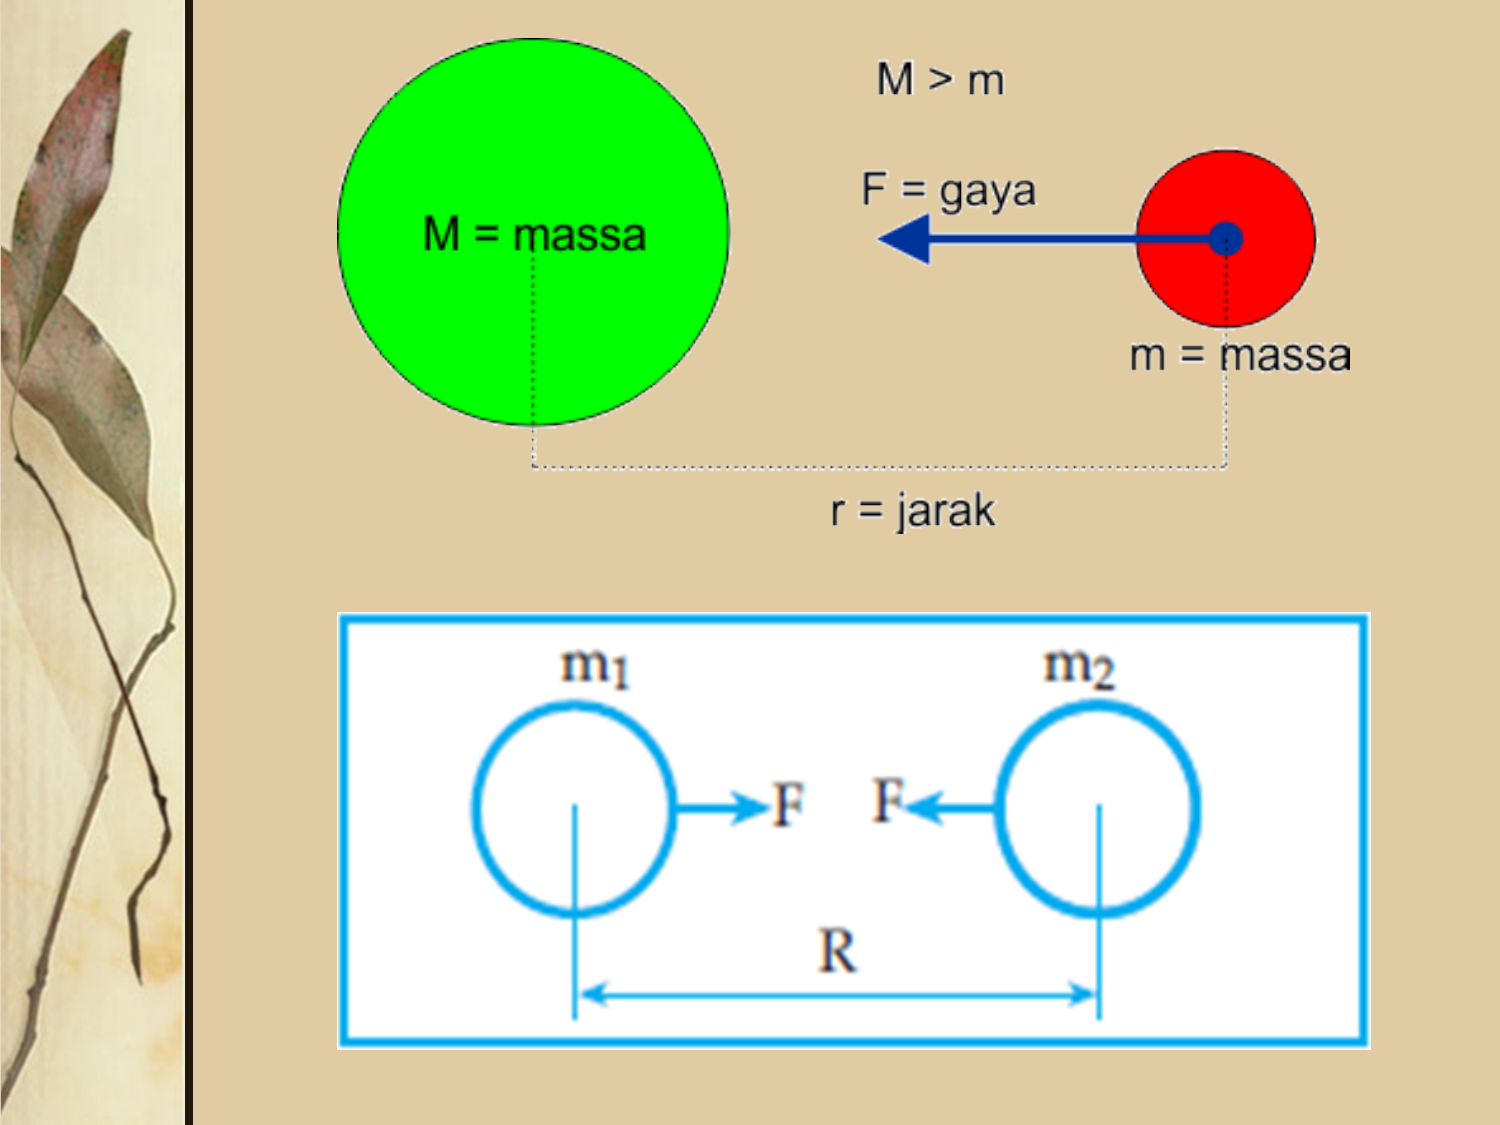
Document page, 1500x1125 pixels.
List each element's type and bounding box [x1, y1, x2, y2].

picture [0, 0, 185, 1125]
list [337, 38, 1350, 535]
picture [337, 612, 1371, 1050]
